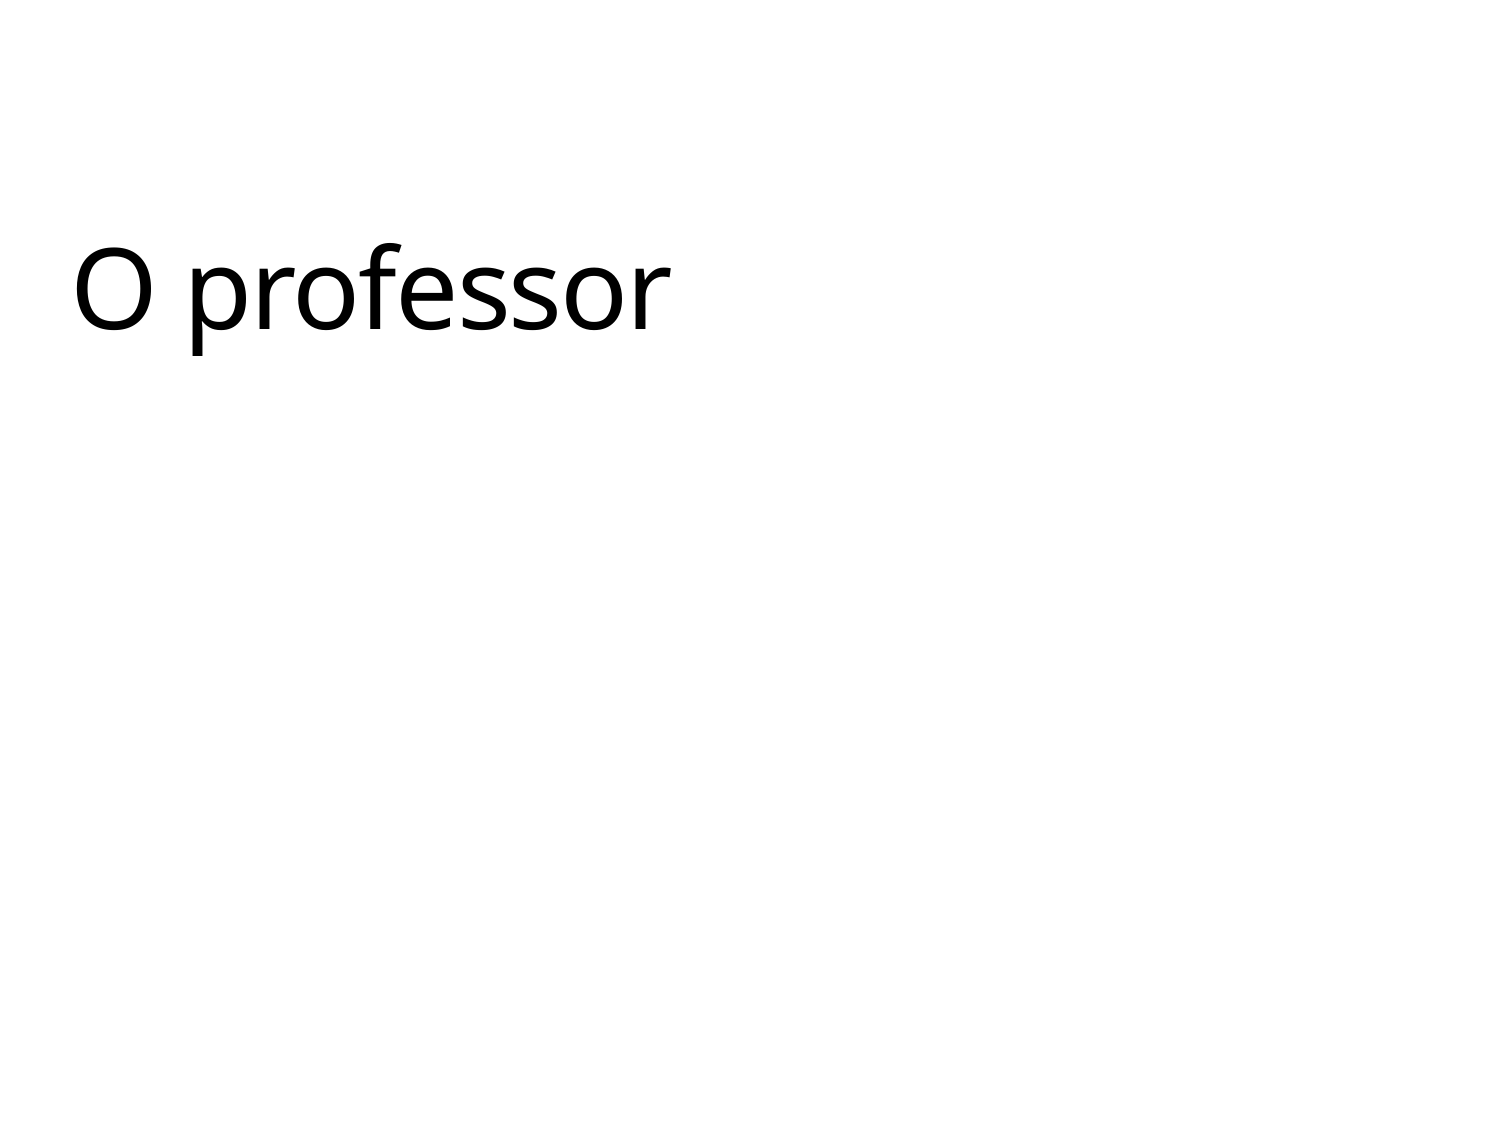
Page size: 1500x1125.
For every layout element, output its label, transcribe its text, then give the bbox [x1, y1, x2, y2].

title O professor [70, 237, 1430, 418]
